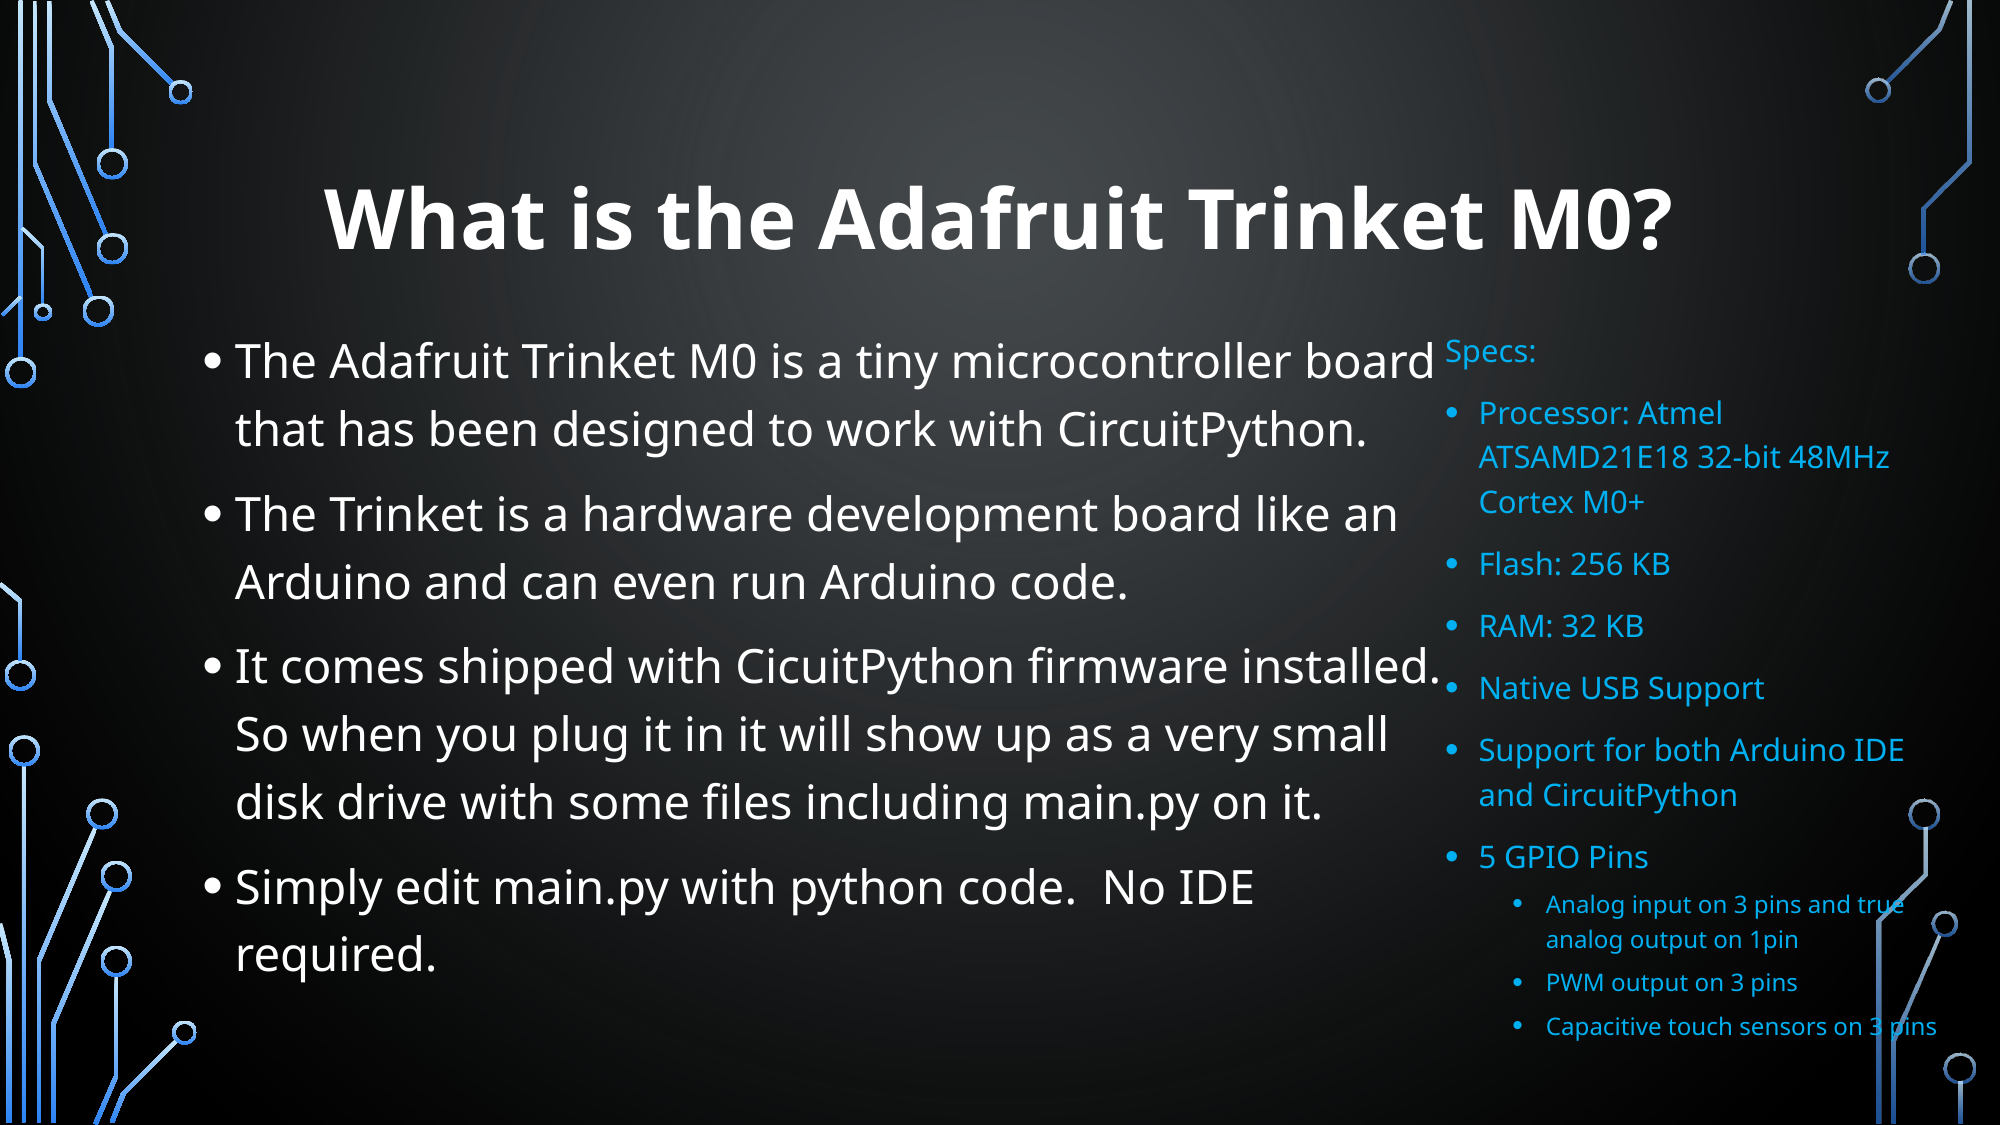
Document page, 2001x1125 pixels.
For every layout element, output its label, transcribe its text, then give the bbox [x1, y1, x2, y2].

title What is the Adafruit Trinket M0? [187, 101, 1813, 316]
list The Adafruit Trinket M0 is a tiny microcontroller board that has been designed to work with CircuitPython. The Trinket is a hardware development board like an Arduino and can even run Arduino code. It comes shipped with CicuitPython firmware installed. So when you plug it in it will show up as a very small disk drive with some files including main.py on it. Simply edit main.py with python code. No IDE required. [187, 313, 1474, 1068]
text_box Specs: Processor: Atmel ATSAMD21E18 32-bit 48MHz Cortex M0+ Flash: 256 KB RAM: 32 KB Native USB Support Support for both Arduino IDE and CircuitPython 5 GPIO Pins Analog input on 3 pins and true analog output on 1pin PWM output on 3 pins Capacitive touch sensors on 3 pins [1430, 316, 1955, 1071]
